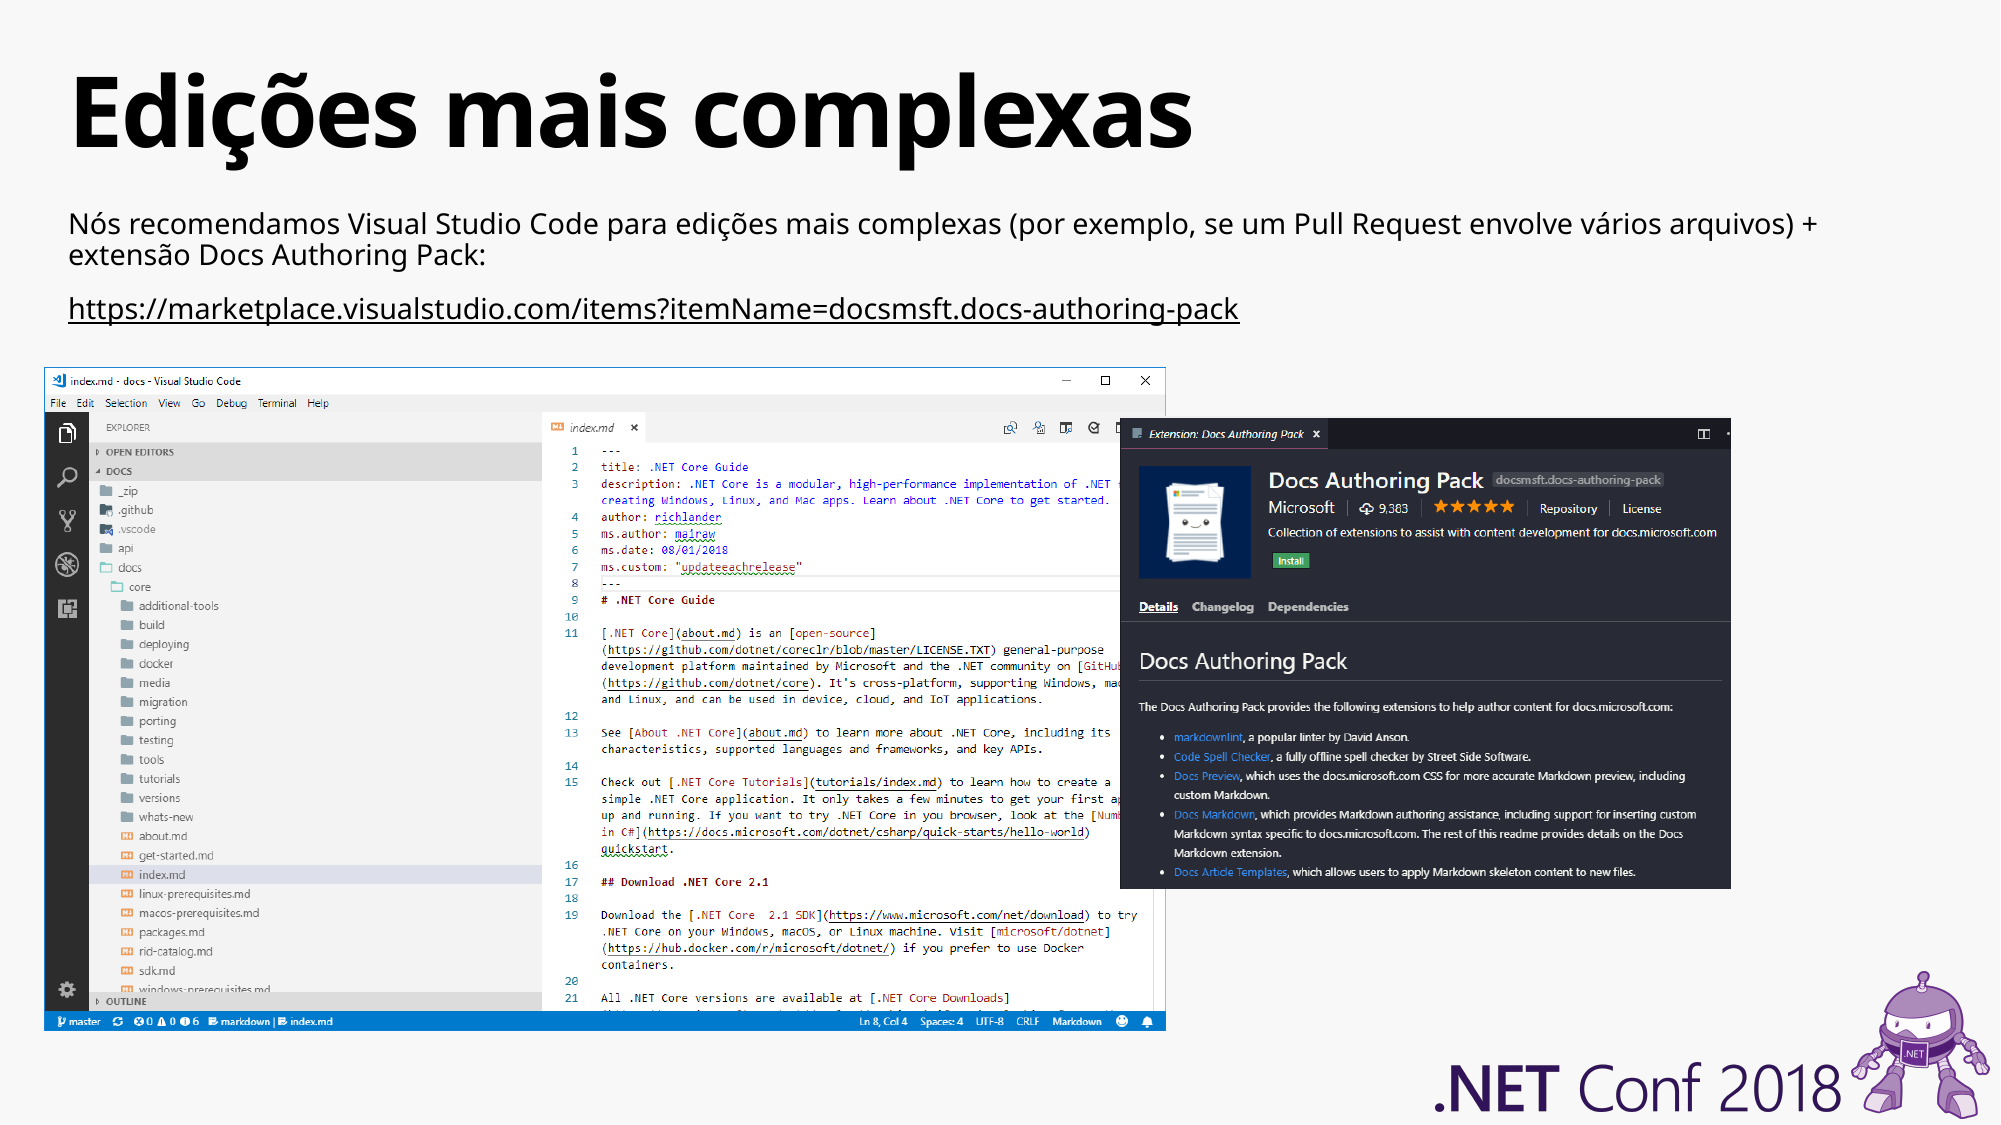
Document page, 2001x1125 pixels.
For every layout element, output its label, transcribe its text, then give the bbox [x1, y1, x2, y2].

picture [1851, 971, 1990, 1119]
title Edições mais complexas [44, 47, 1957, 196]
picture [43, 367, 1731, 1031]
list Nós recomendamos Visual Studio Code para edições mais complexas (por exemplo, se um Pull Request envolve vários arquivos) + extensão Docs Authoring Pack: https://marketplace.visualstudio.com/items?itemName=docsmsft.docs-authoring-pack [44, 195, 1911, 343]
picture [1435, 1062, 1841, 1112]
